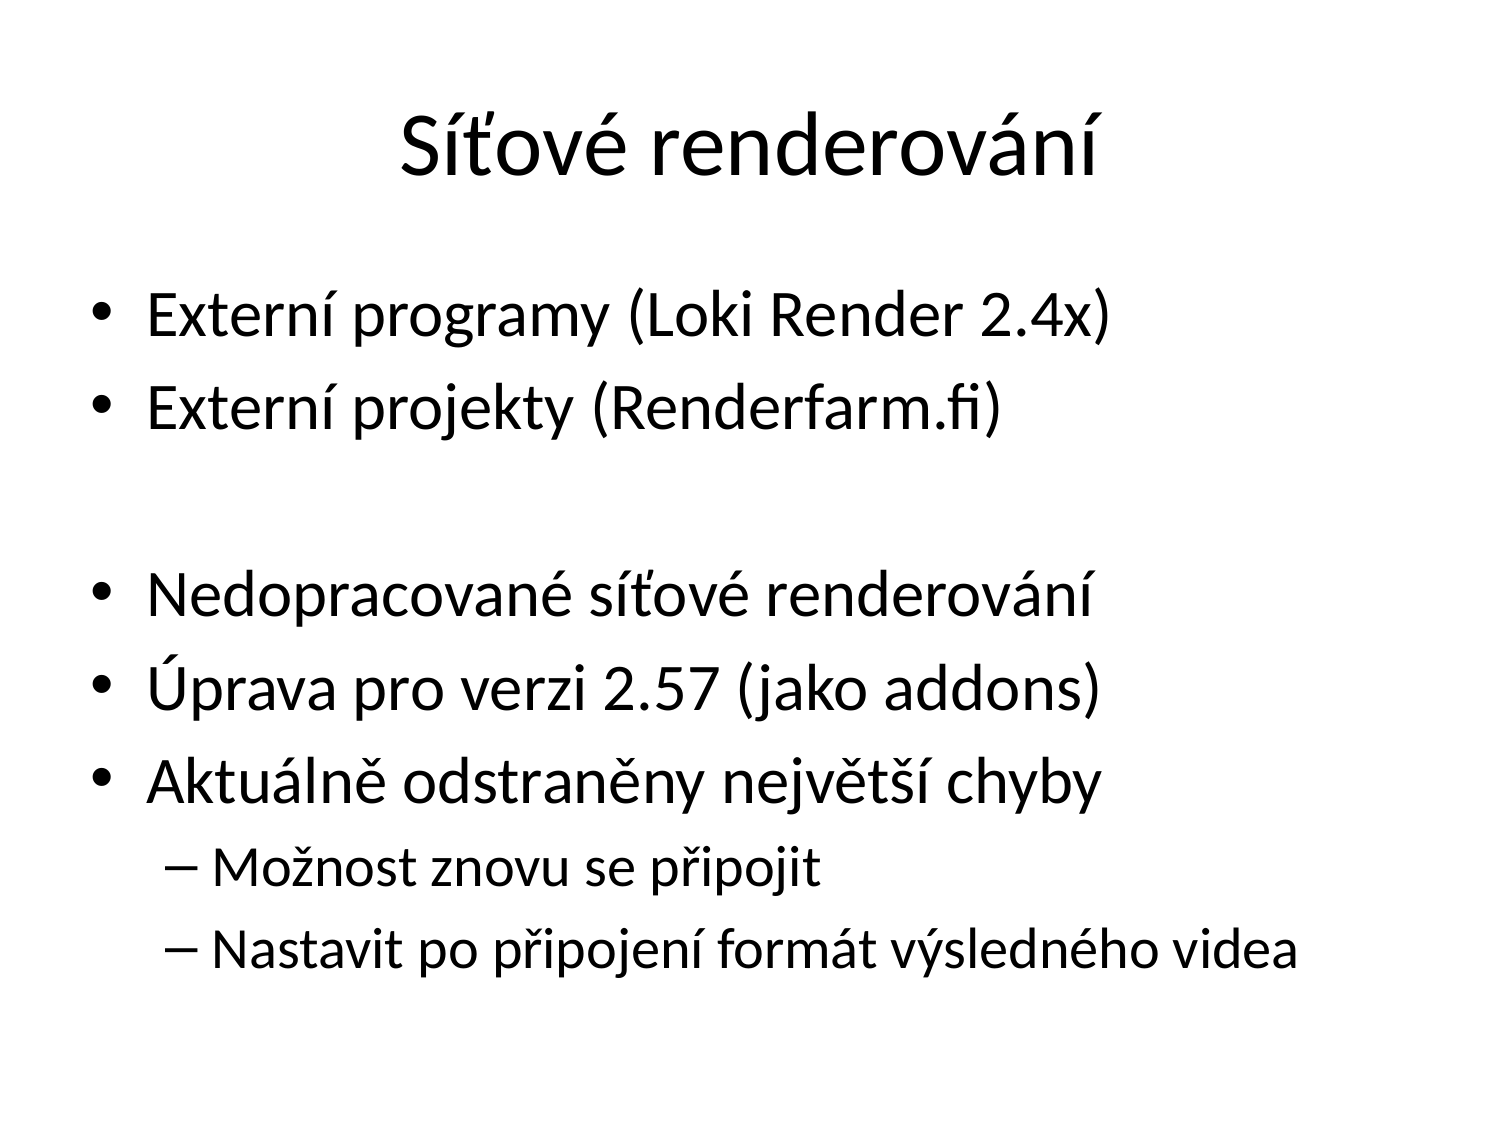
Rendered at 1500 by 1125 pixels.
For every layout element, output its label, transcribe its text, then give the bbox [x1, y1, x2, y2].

list Externí programy (Loki Render 2.4x) Externí projekty (Renderfarm.fi) Nedopracované síťové renderování Úprava pro verzi 2.57 (jako addons) Aktuálně odstraněny největší chyby Možnost znovu se připojit Nastavit po připojení formát výsledného videa [74, 262, 1426, 1048]
title Síťové renderování [74, 44, 1426, 233]
